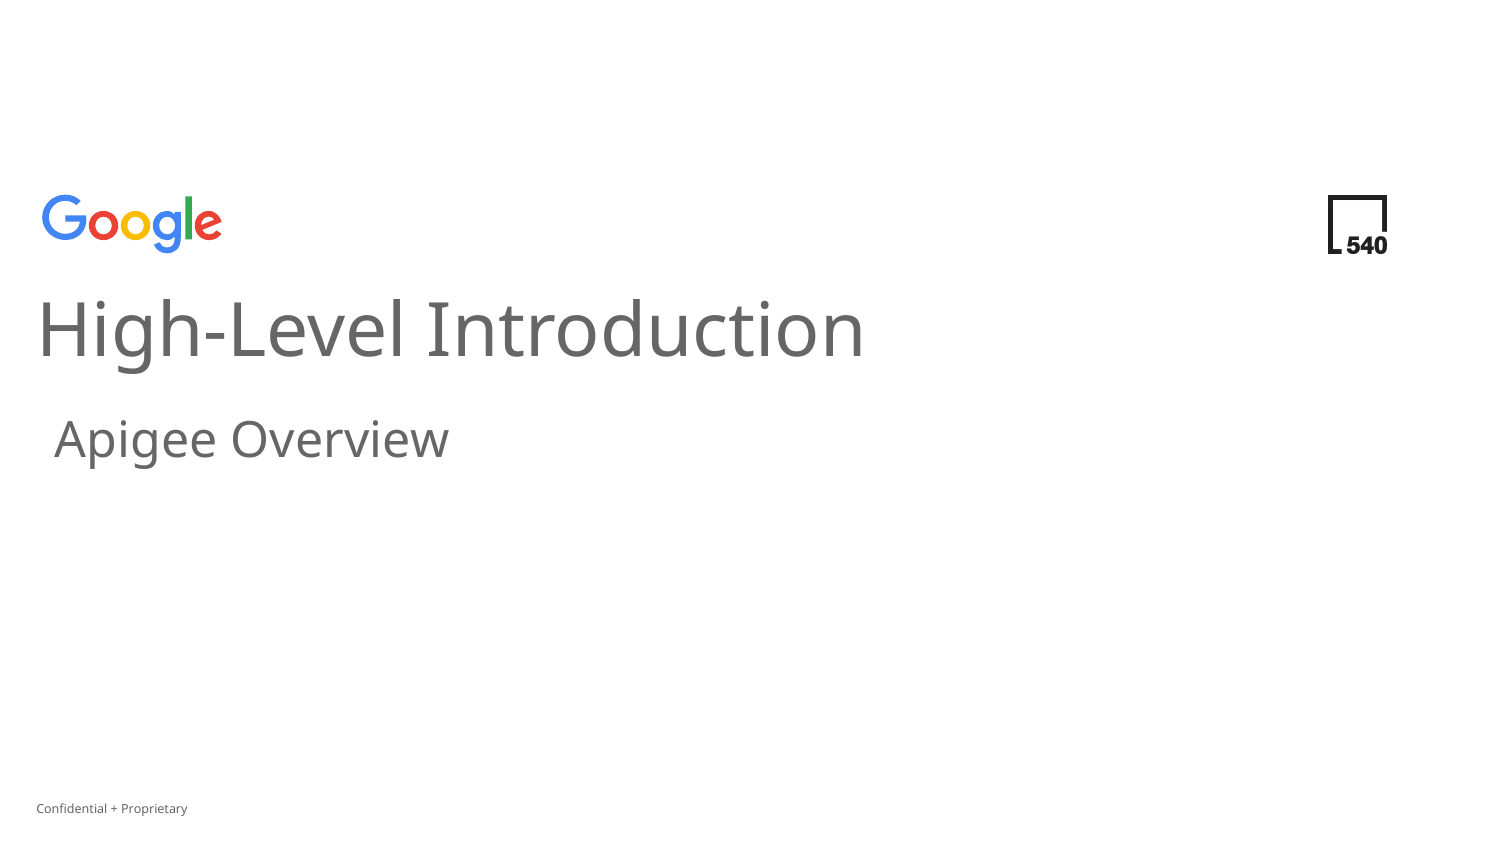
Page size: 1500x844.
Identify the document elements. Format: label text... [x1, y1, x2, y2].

subtitle Apigee Overview [21, 392, 1419, 523]
title High-Level Introduction [21, 50, 1419, 387]
